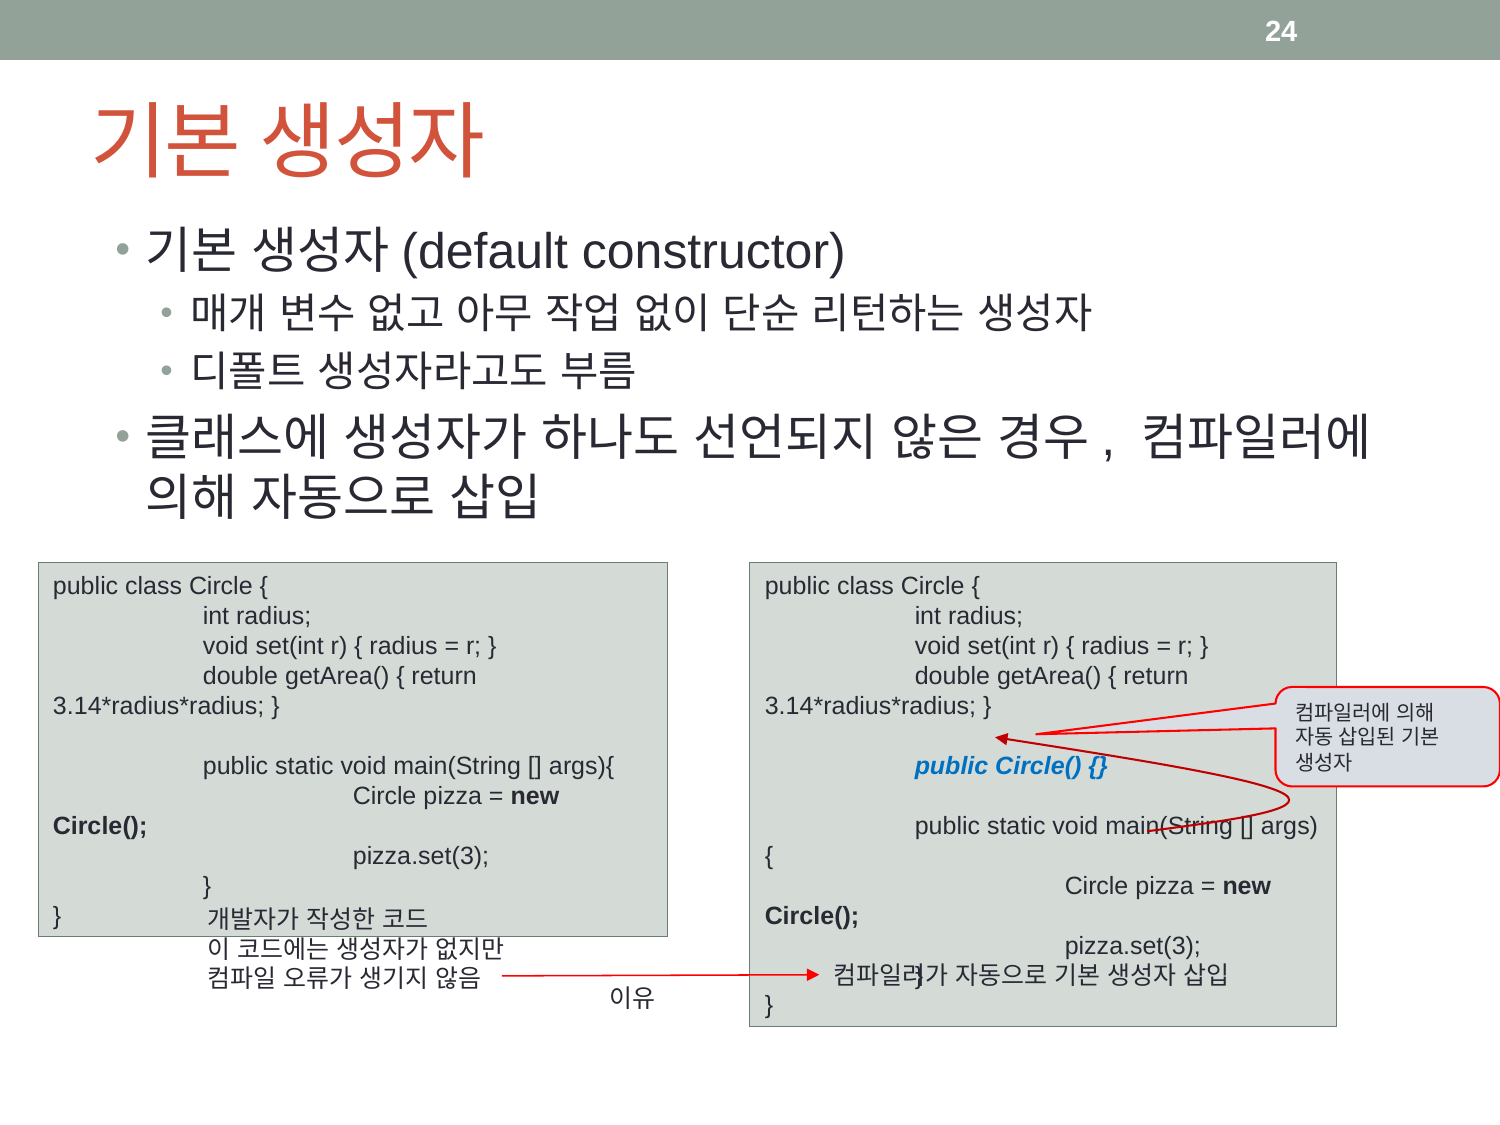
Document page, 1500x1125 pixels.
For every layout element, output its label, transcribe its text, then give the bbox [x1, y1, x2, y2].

list 기본 생성자(default constructor) 매개 변수 없고 아무 작업 없이 단순 리턴하는 생성자 디폴트 생성자라고도 부름 클래스에 생성자가 하나도 선언되지 않은 경우, 컴파일러에 의해 자동으로 삽입 [100, 210, 1438, 551]
text_box public class Circle { int radius; void set(int r) { radius = r; } double getArea() { return 3.14*radius*radius; } public Circle() {} public static void main(String [] args){ Circle pizza = new Circle(); pizza.set(3); } } [749, 562, 1337, 1027]
text_box [995, 732, 1292, 834]
text_box 개발자가 작성한 코드 이 코드에는 생성자가 없지만 컴파일 오류가 생기지 않음 [192, 895, 520, 1001]
text_box public class Circle { int radius; void set(int r) { radius = r; } double getArea() { return 3.14*radius*radius; } public static void main(String [] args){ Circle pizza = new Circle(); pizza.set(3); } } [38, 562, 668, 937]
text_box 이유 [595, 984, 671, 1020]
text_box 컴파일러에 의해 자동 삽입된 기본 생성자 [1034, 684, 1500, 789]
slide_number 24 [1250, 3, 1425, 57]
title 기본 생성자 [75, 56, 1425, 220]
text_box 컴파일러가 자동으로 기본 생성자 삽입 [819, 952, 1246, 998]
